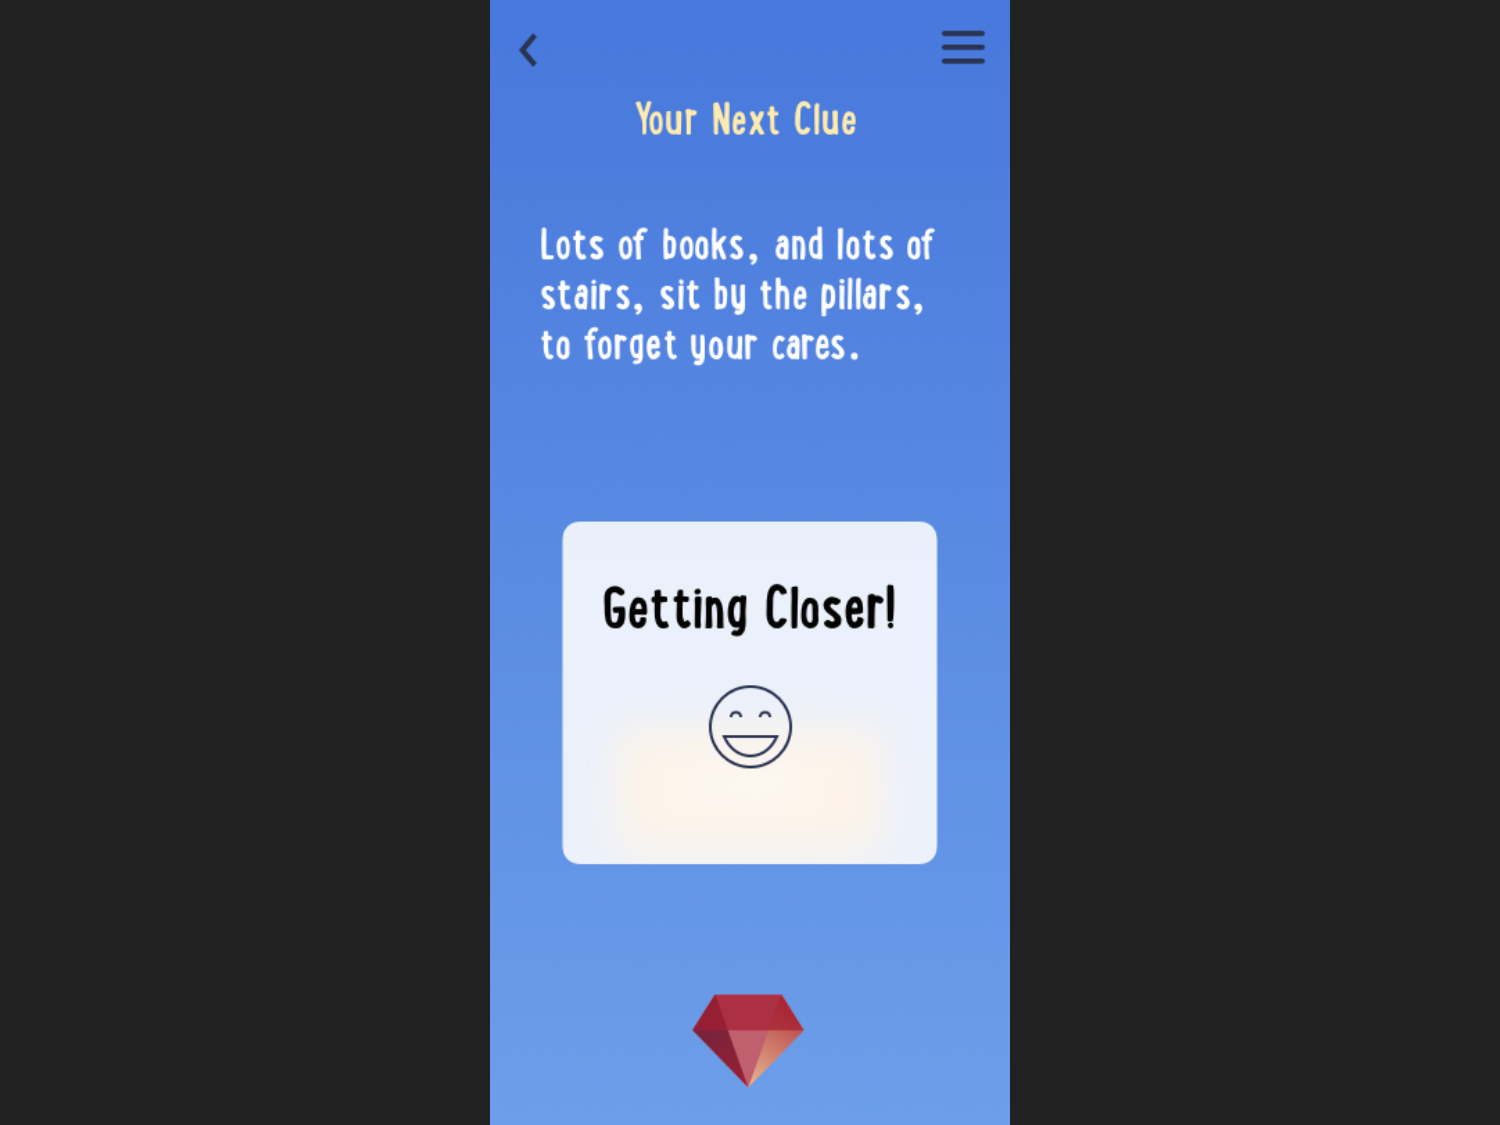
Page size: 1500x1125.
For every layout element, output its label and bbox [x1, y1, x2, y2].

picture [489, 0, 1010, 1125]
